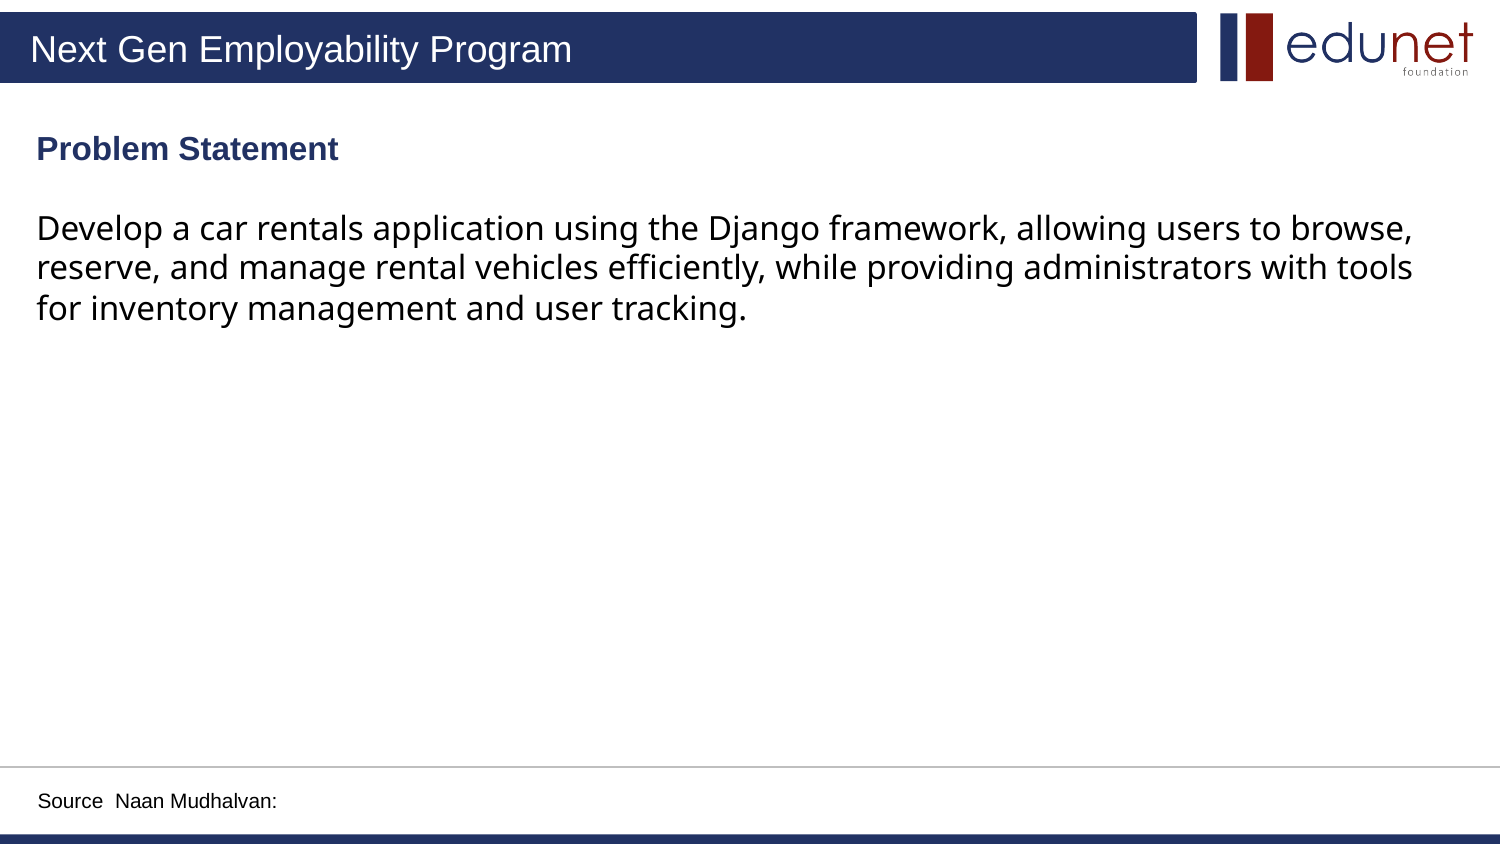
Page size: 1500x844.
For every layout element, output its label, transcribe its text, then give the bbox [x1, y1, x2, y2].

title Problem Statement Develop a car rentals application using the Django framework, allowing users to browse, reserve, and manage rental vehicles efficiently, while providing administrators with tools for inventory management and user tracking. [21, 111, 1464, 608]
picture [1279, 14, 1482, 83]
text_box Source Naan Mudhalvan: [22, 776, 553, 826]
